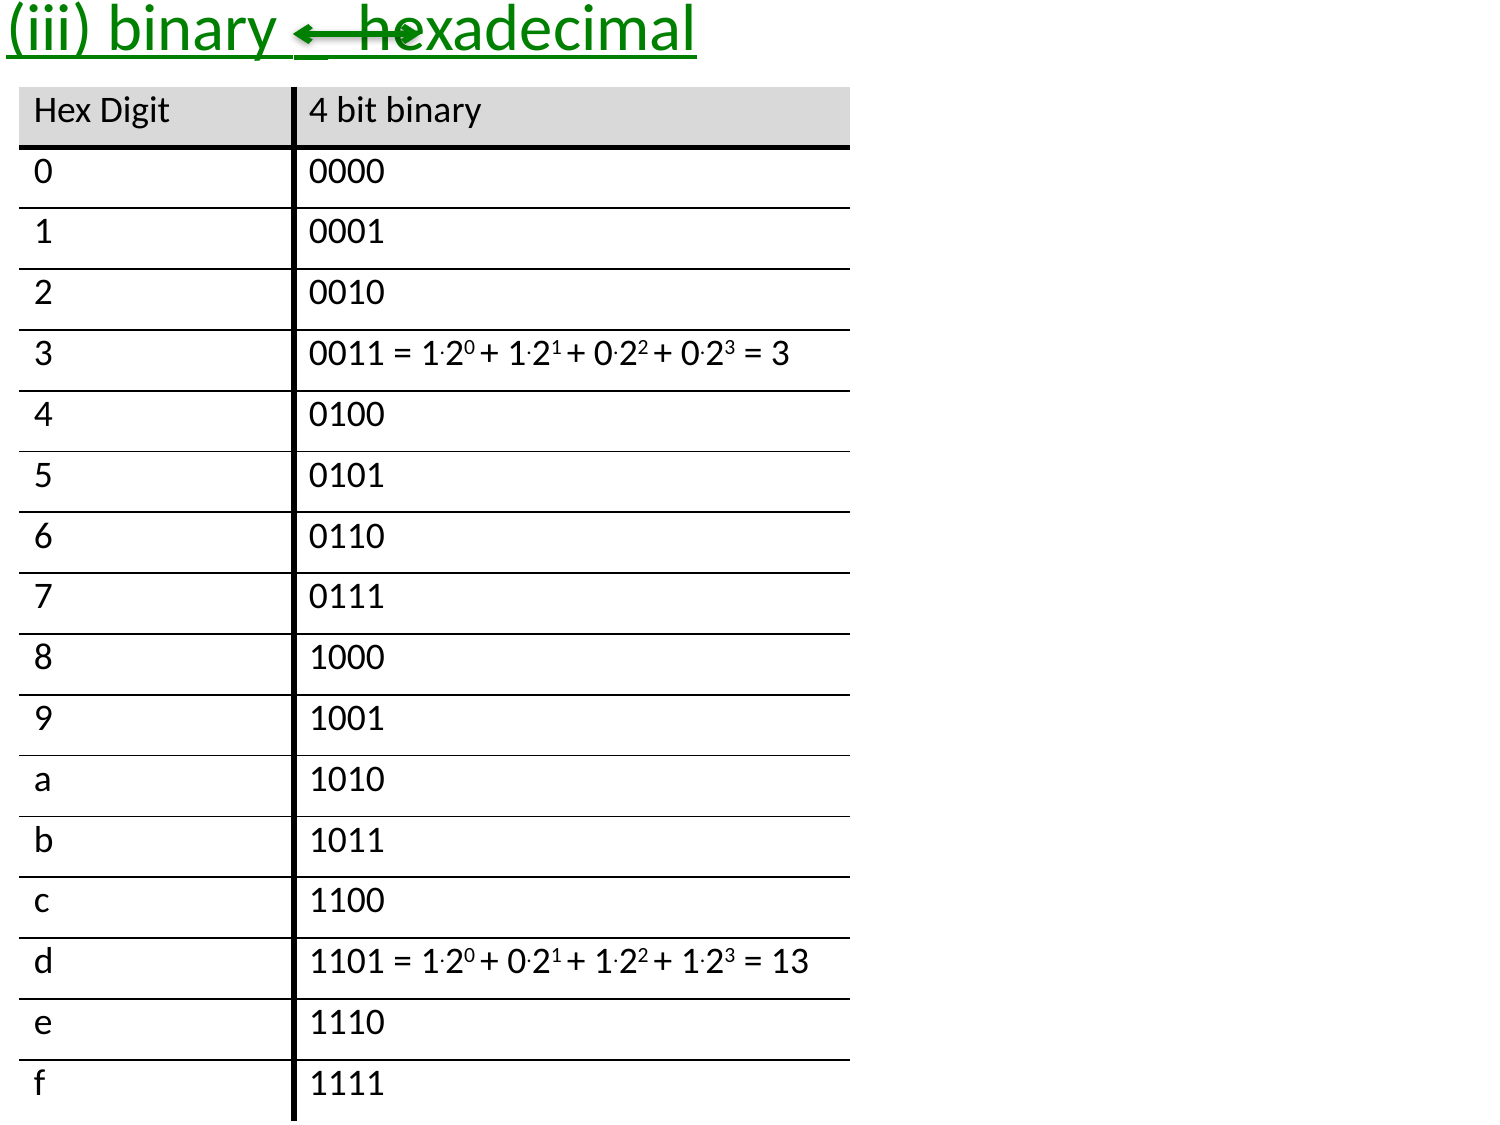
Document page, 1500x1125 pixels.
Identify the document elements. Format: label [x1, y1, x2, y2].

table_cell [297, 696, 850, 755]
table_cell [297, 452, 850, 511]
table_cell [19, 756, 291, 816]
table_cell [19, 878, 291, 937]
table_cell [297, 331, 850, 390]
table_cell [19, 209, 291, 268]
table_cell [297, 756, 850, 816]
title [0, 0, 1342, 118]
table_cell [19, 696, 291, 755]
table_cell [19, 574, 291, 633]
table_cell [297, 513, 850, 572]
table_cell [19, 513, 291, 572]
table_cell [297, 939, 850, 998]
table_cell [19, 1061, 291, 1121]
table_cell [19, 331, 291, 390]
table_cell [19, 452, 291, 511]
table_cell [297, 1061, 850, 1121]
table_cell [19, 635, 291, 694]
table_cell [19, 392, 291, 451]
table_cell [297, 392, 850, 451]
table_cell [19, 270, 291, 329]
table_header [297, 87, 850, 145]
table_cell [297, 270, 850, 329]
table_header [19, 87, 291, 145]
table_cell [297, 209, 850, 268]
table_cell [297, 150, 850, 207]
table_cell [297, 817, 850, 876]
table_cell [19, 1000, 291, 1059]
table_cell [297, 878, 850, 937]
table_cell [297, 1000, 850, 1059]
table_cell [19, 939, 291, 998]
table_cell [297, 635, 850, 694]
table_cell [19, 150, 291, 207]
table_cell [19, 817, 291, 876]
table_cell [297, 574, 850, 633]
